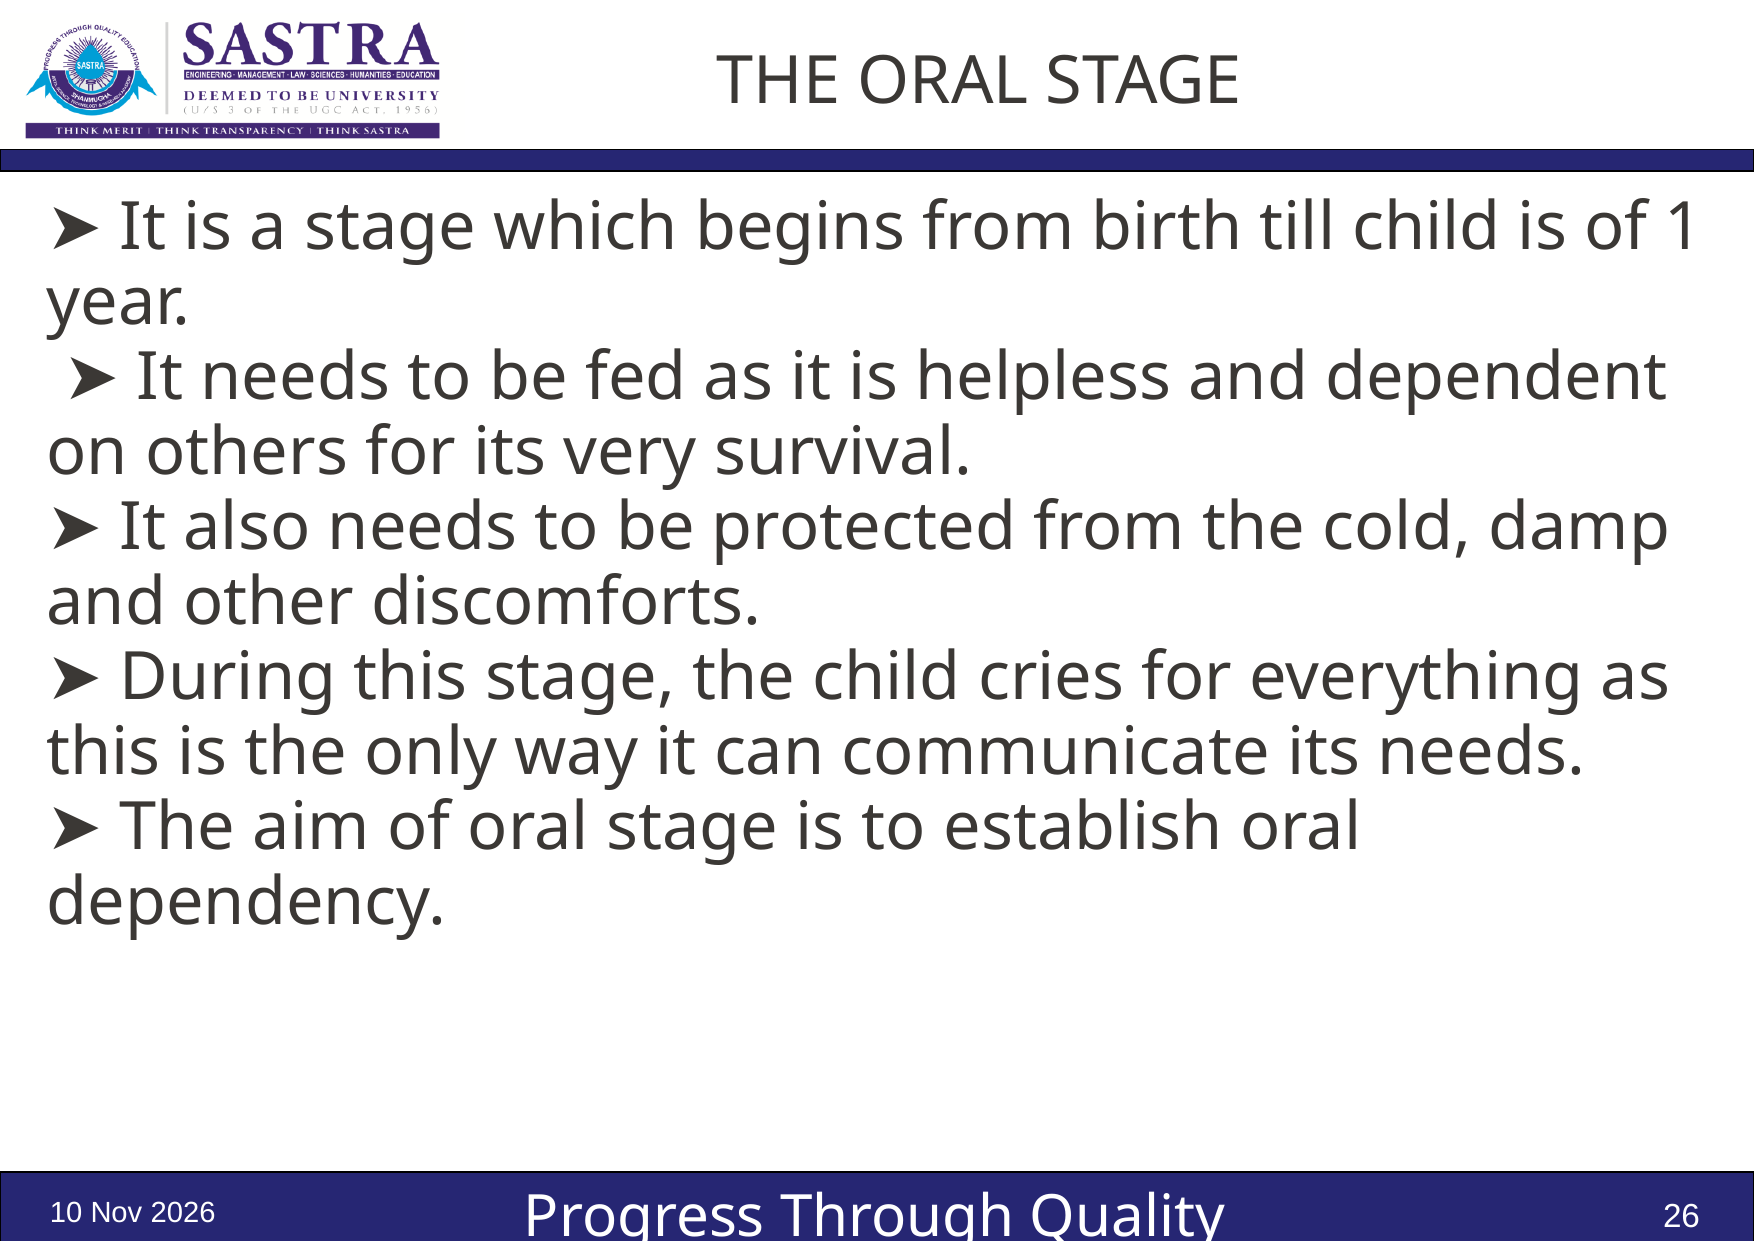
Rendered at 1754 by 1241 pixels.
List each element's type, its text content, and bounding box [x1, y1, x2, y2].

picture [0, 13, 465, 146]
list ➤ It is a stage which begins from birth till child is of 1 year. ➤ It needs to be fed as it is helpless and dependent on others for its very survival. ➤ It also needs to be protected from the cold, damp and other discomforts. ➤ During this stage, the child cries for everything as this is the only way it can communicate its needs. ➤ The aim of oral stage is to establish oral dependency. [29, 179, 1725, 1137]
slide_number 12-Oct-24 [32, 1184, 267, 1236]
title THE ORAL STAGE [456, 28, 1502, 127]
slide_number 26 [1307, 1184, 1718, 1237]
